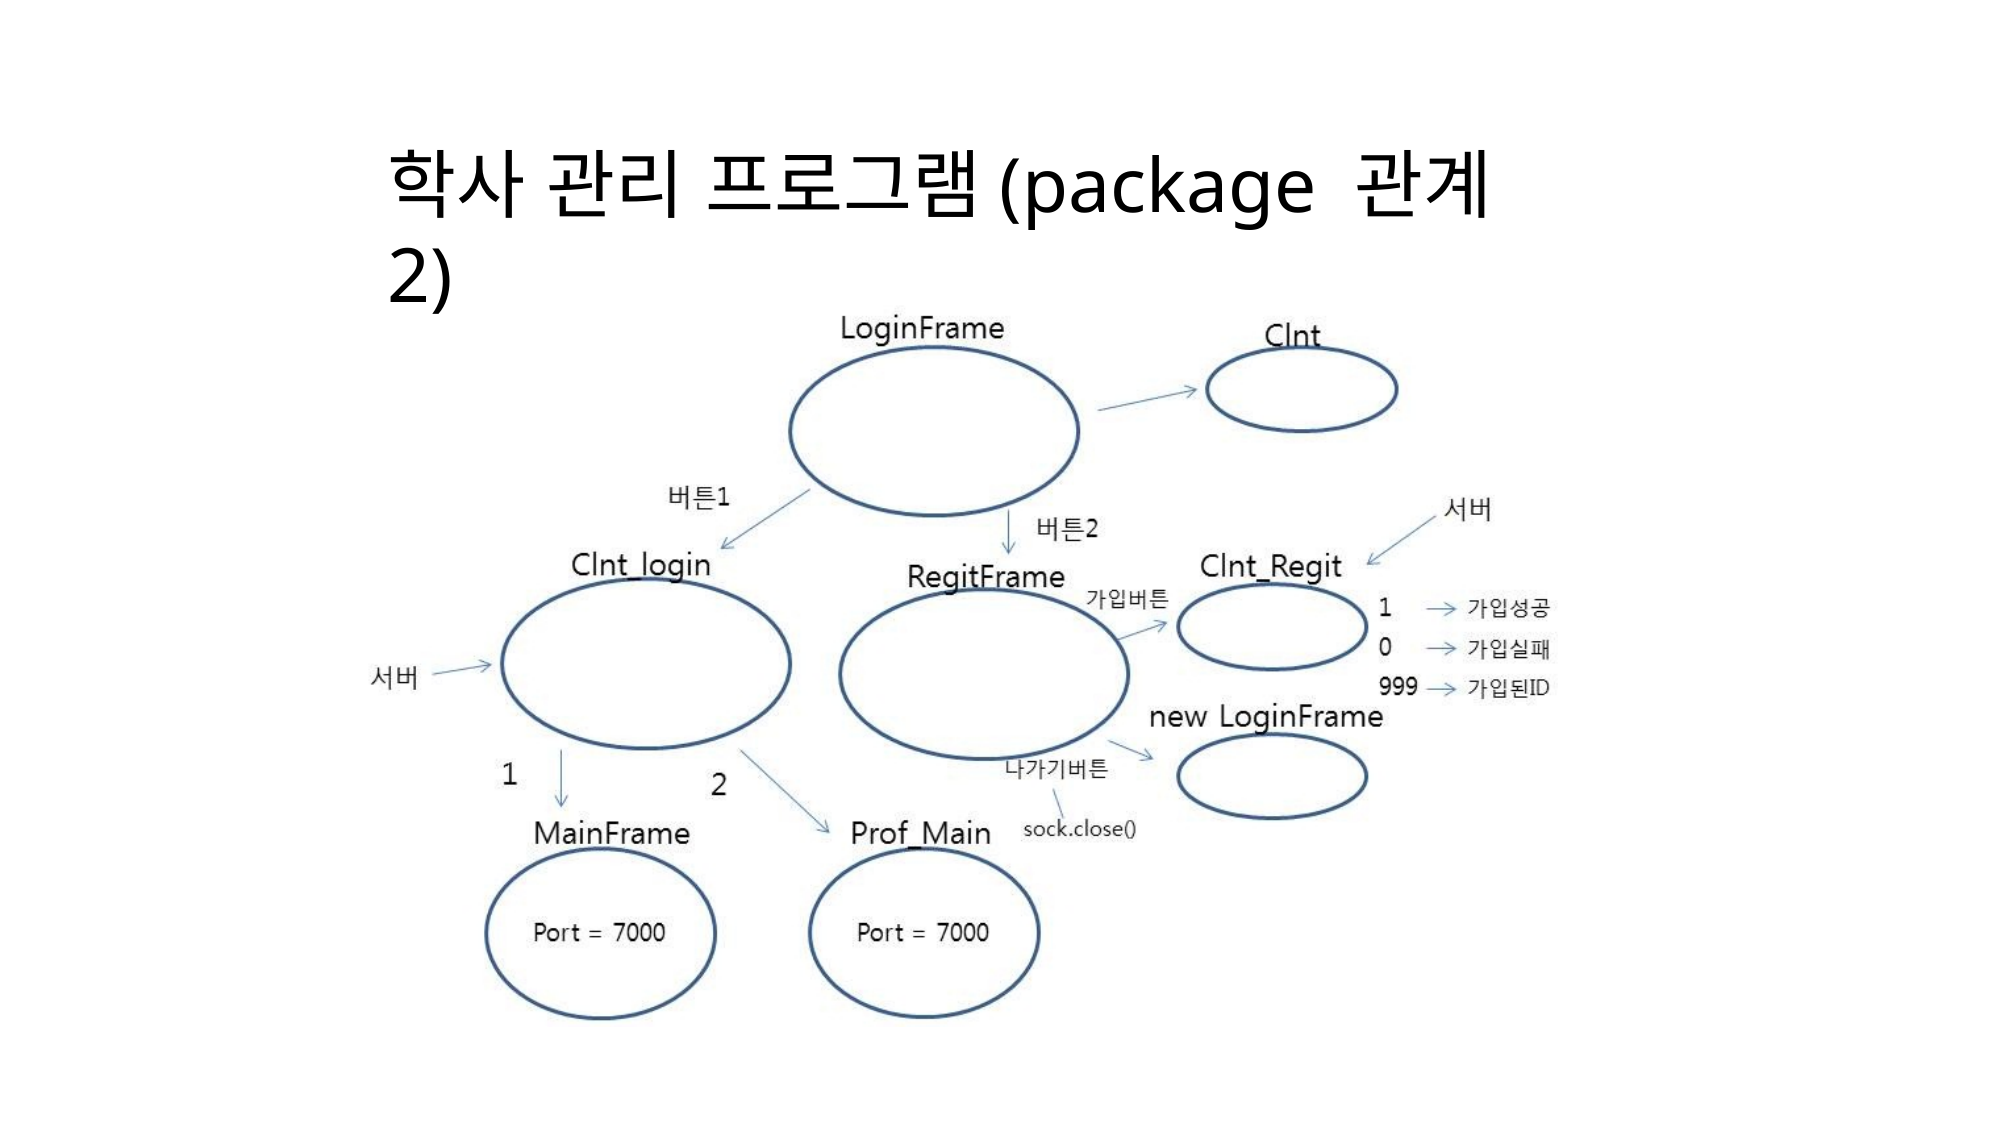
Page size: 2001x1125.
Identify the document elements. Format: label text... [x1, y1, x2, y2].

picture [337, 274, 1601, 1027]
text_box 학사 관리 프로그램(package 관계2) [372, 130, 1582, 274]
